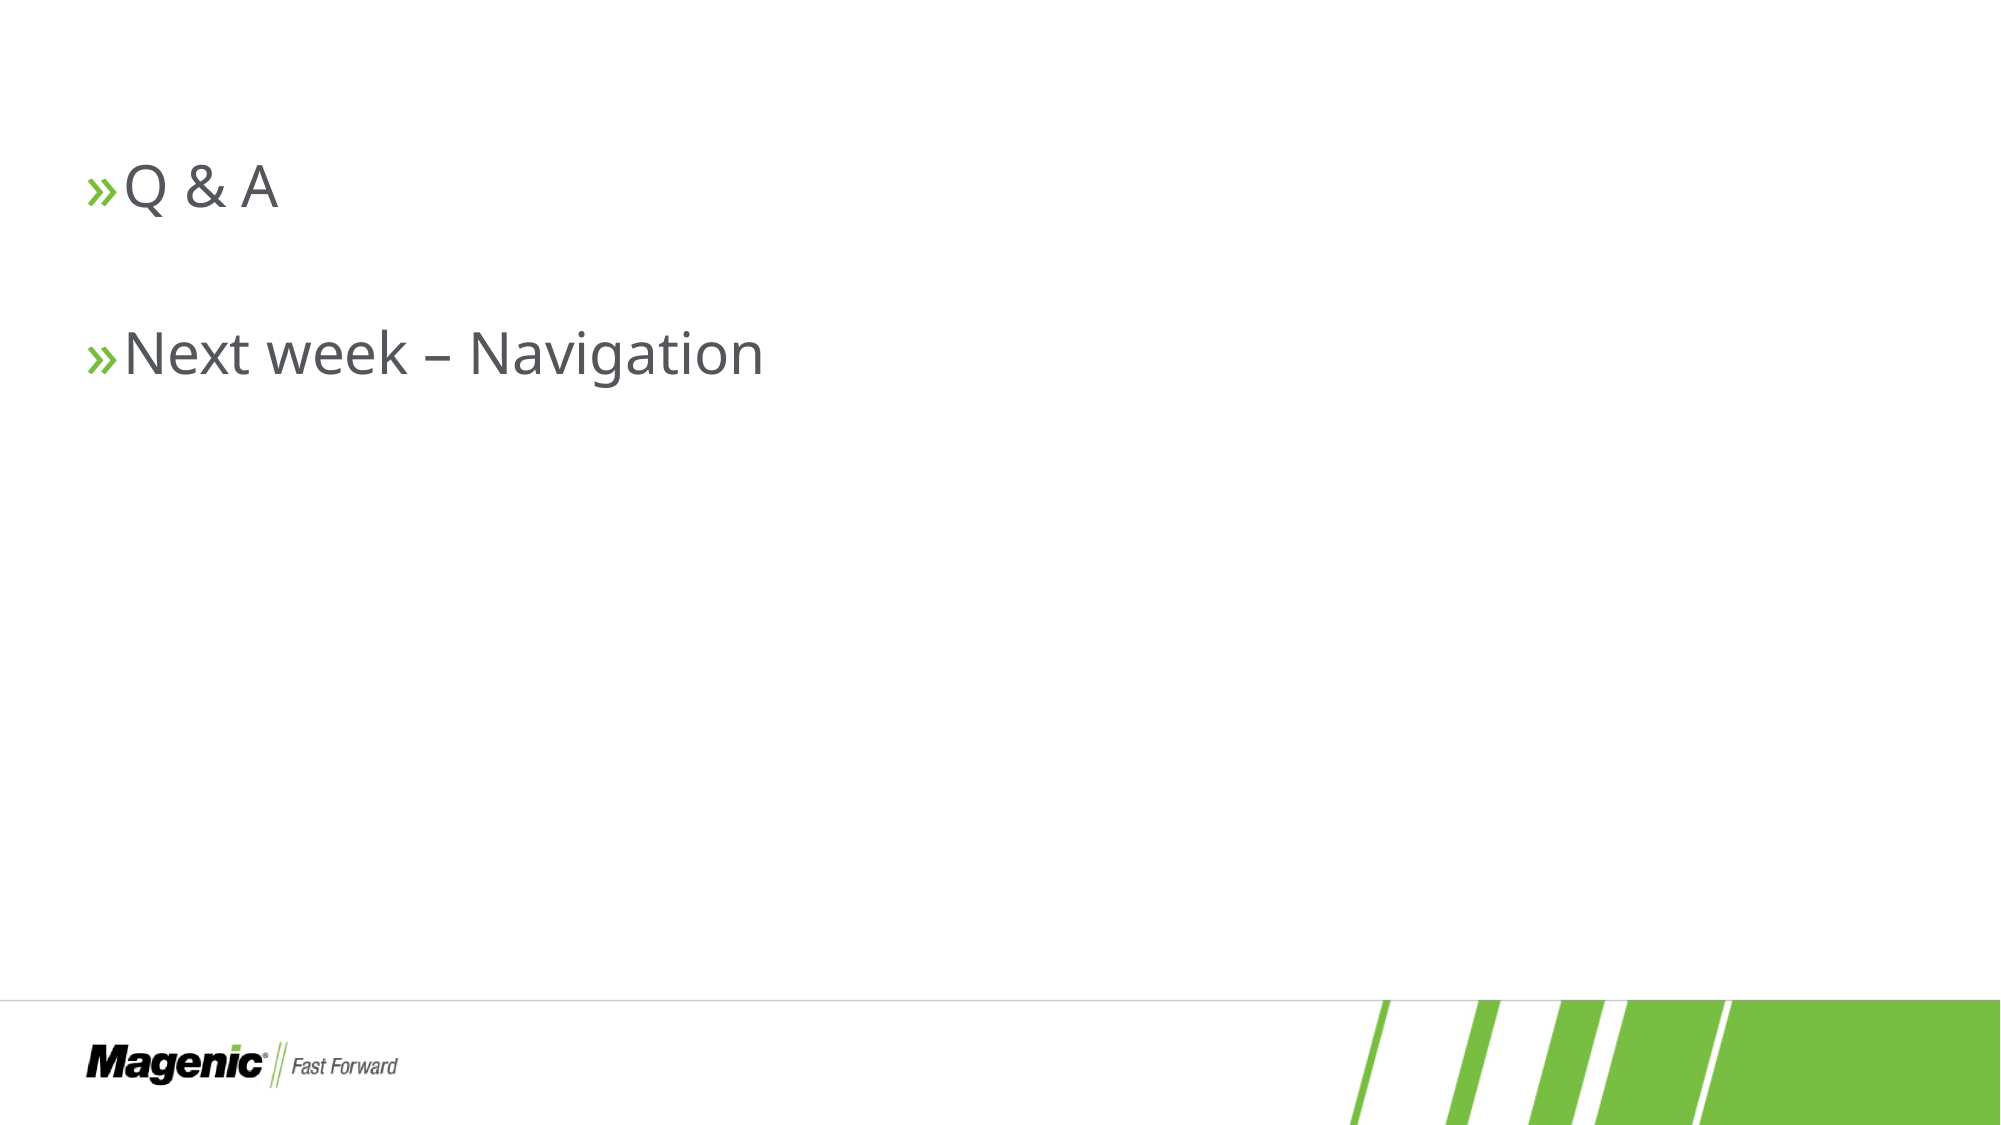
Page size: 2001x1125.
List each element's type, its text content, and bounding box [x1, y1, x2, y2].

picture [0, 0, 2001, 1125]
list Q & A Next week – Navigation [70, 149, 1946, 787]
